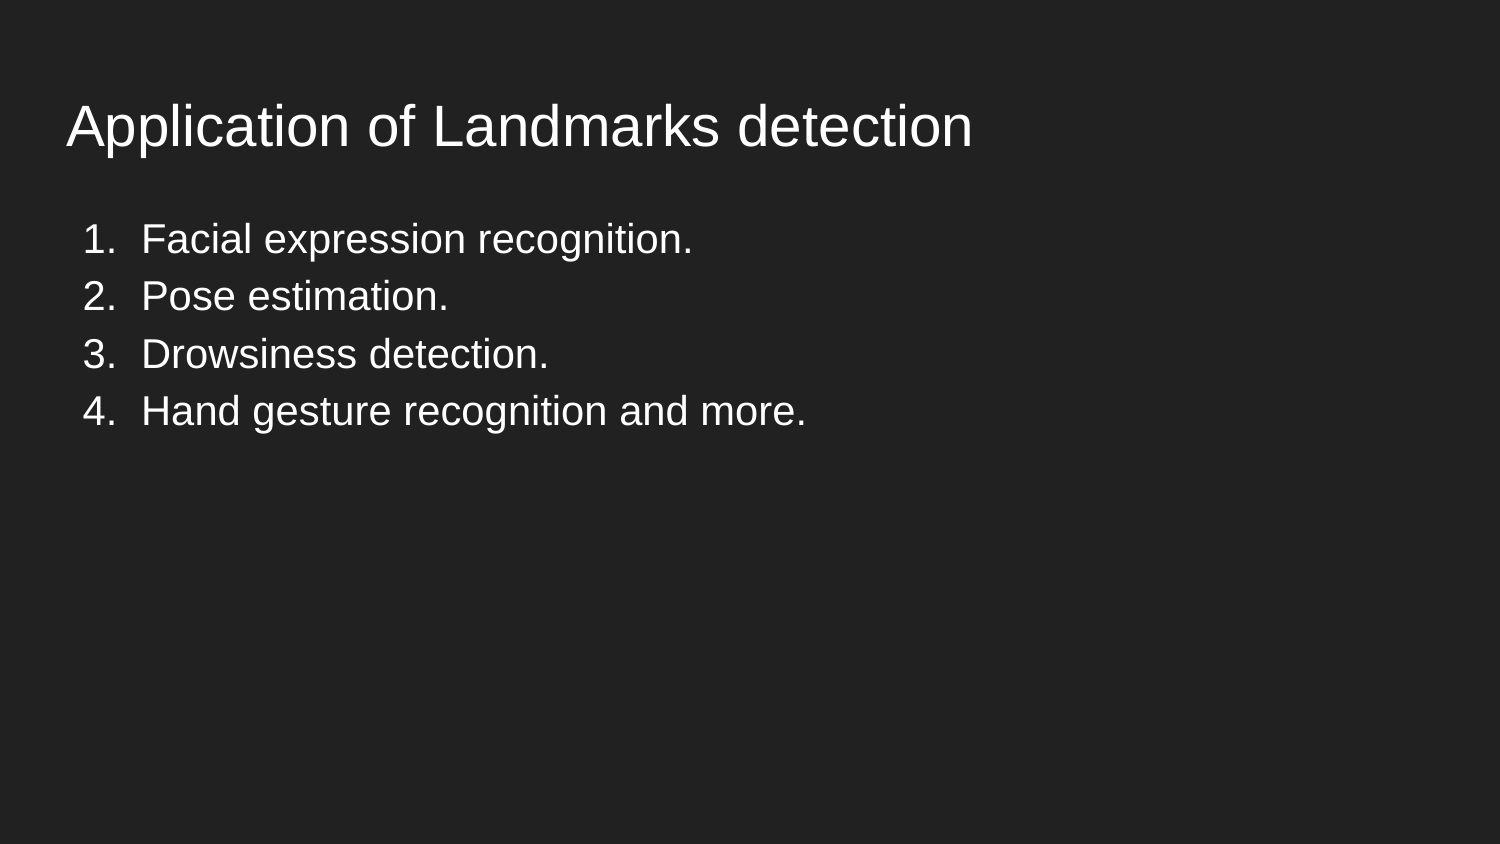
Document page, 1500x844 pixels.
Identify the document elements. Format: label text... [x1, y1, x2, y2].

list Facial expression recognition. Pose estimation. Drowsiness detection. Hand gesture recognition and more. [51, 189, 1449, 750]
title Application of Landmarks detection [51, 72, 1449, 167]
